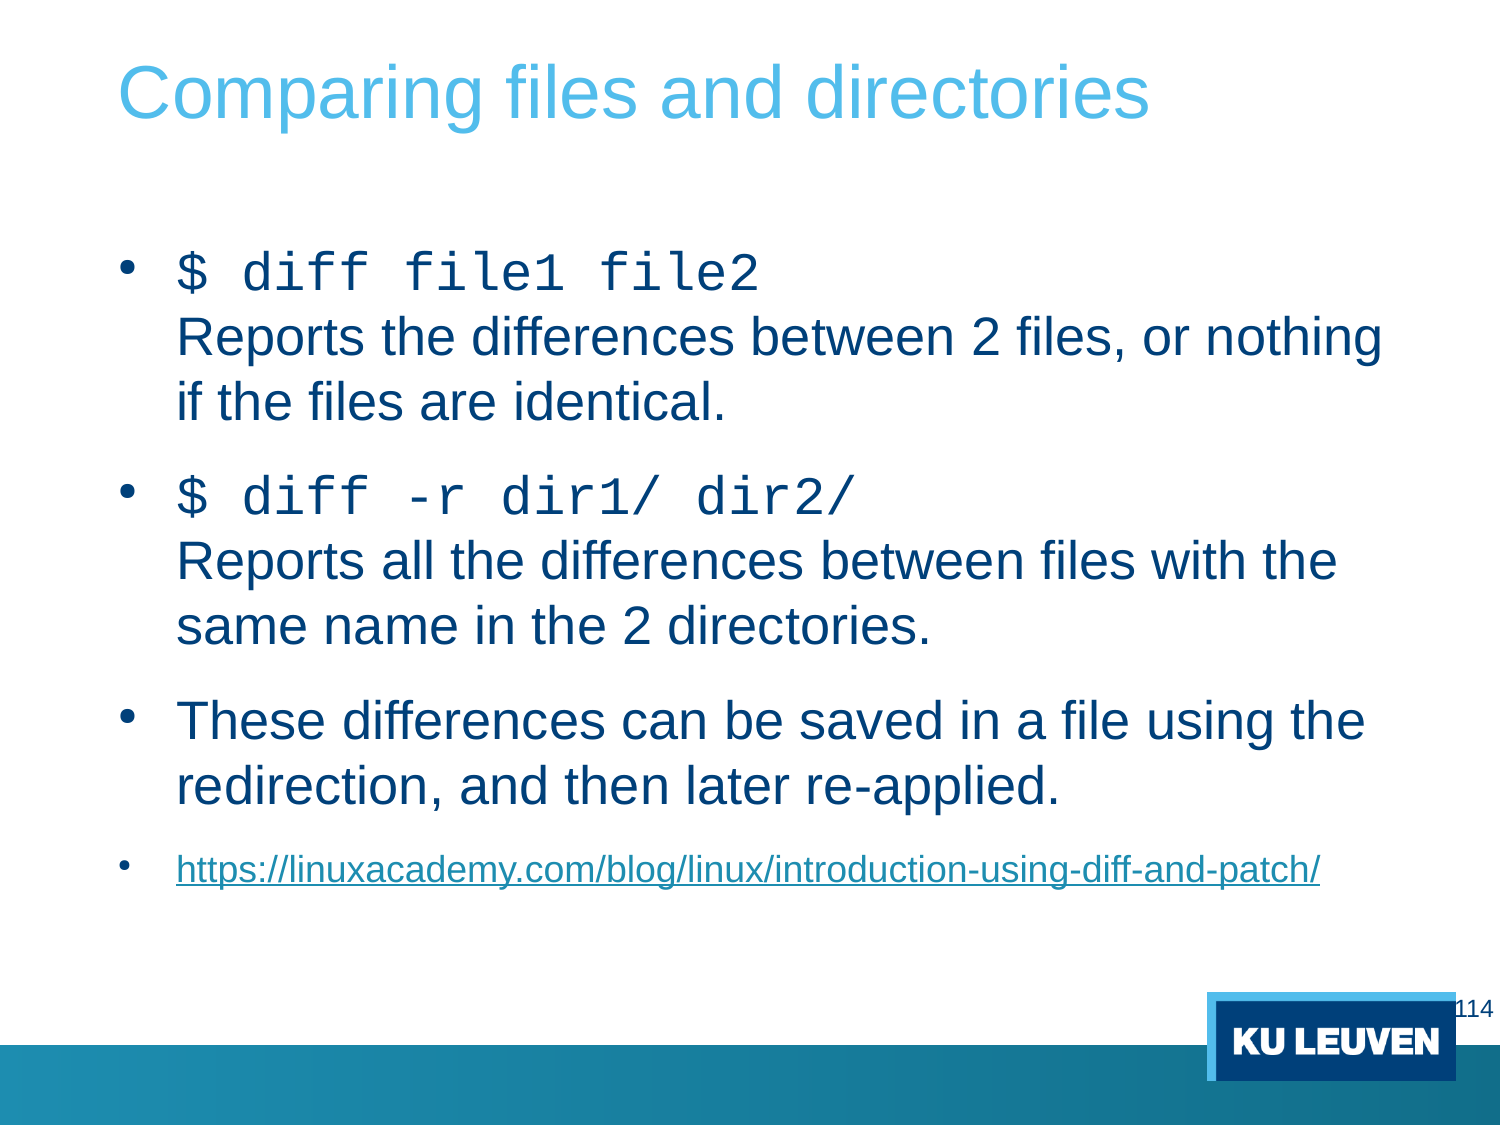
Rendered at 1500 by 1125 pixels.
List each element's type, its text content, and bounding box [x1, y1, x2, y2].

list $ diff file1 file2 Reports the differences between 2 files, or nothing if the files are identical. $ diff -r dir1/ dir2/ Reports all the differences between files with the same name in the 2 directories. These differences can be saved in a file using the redirection, and then later re-applied. https://linuxacademy.com/blog/linux/introduction-using-diff-and-patch/ [117, 236, 1418, 965]
title Comparing files and directories [117, 0, 1418, 134]
picture [1207, 992, 1456, 1081]
slide_number 114 [1340, 992, 1495, 1040]
